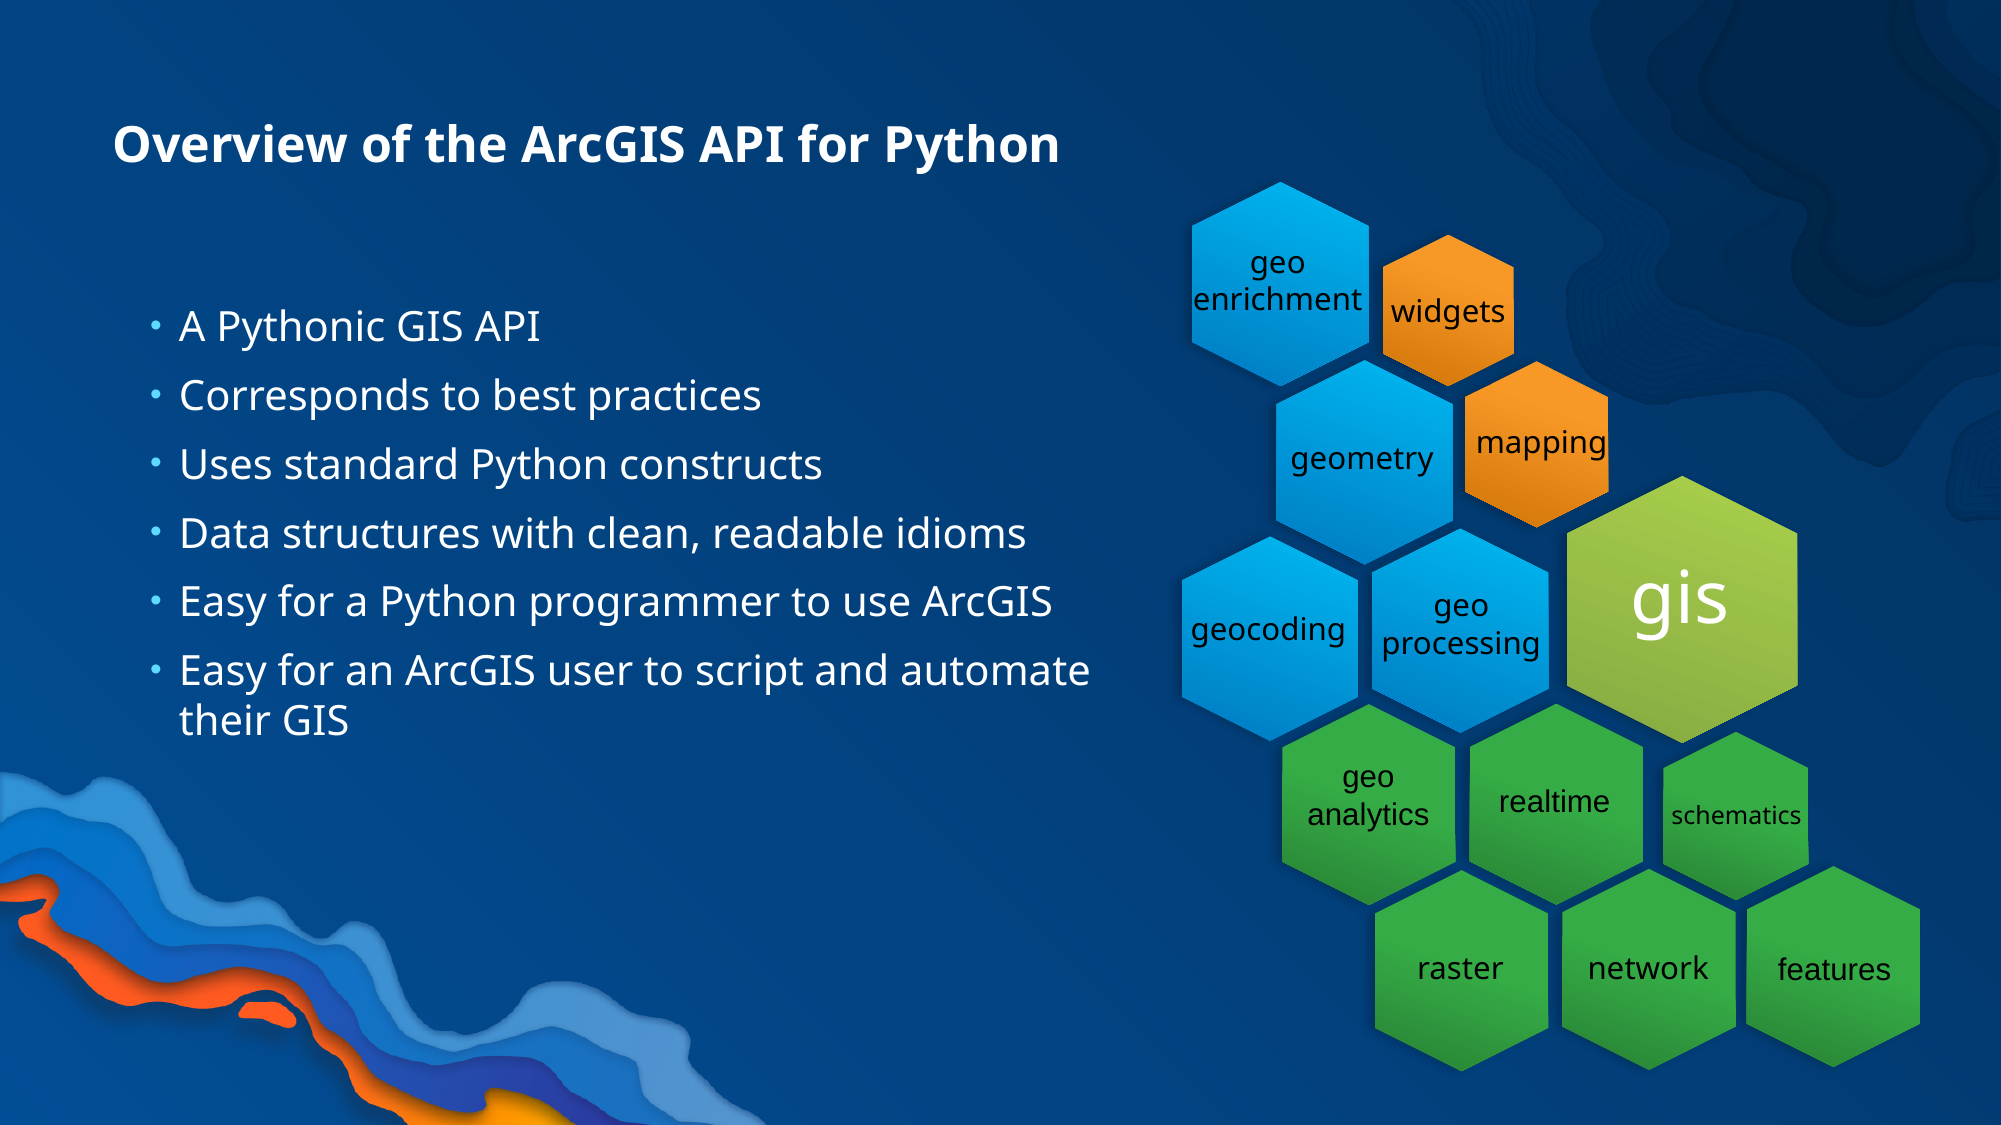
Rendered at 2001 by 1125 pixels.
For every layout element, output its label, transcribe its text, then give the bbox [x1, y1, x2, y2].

picture [0, 0, 2001, 1125]
list A Pythonic GIS API Corresponds to best practices Uses standard Python constructs Data structures with clean, readable idioms Easy for a Python programmer to use ArcGIS Easy for an ArcGIS user to script and automate their GIS [150, 299, 1103, 863]
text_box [1177, 181, 1921, 1072]
title Overview of the ArcGIS API for Python [112, 111, 1889, 173]
